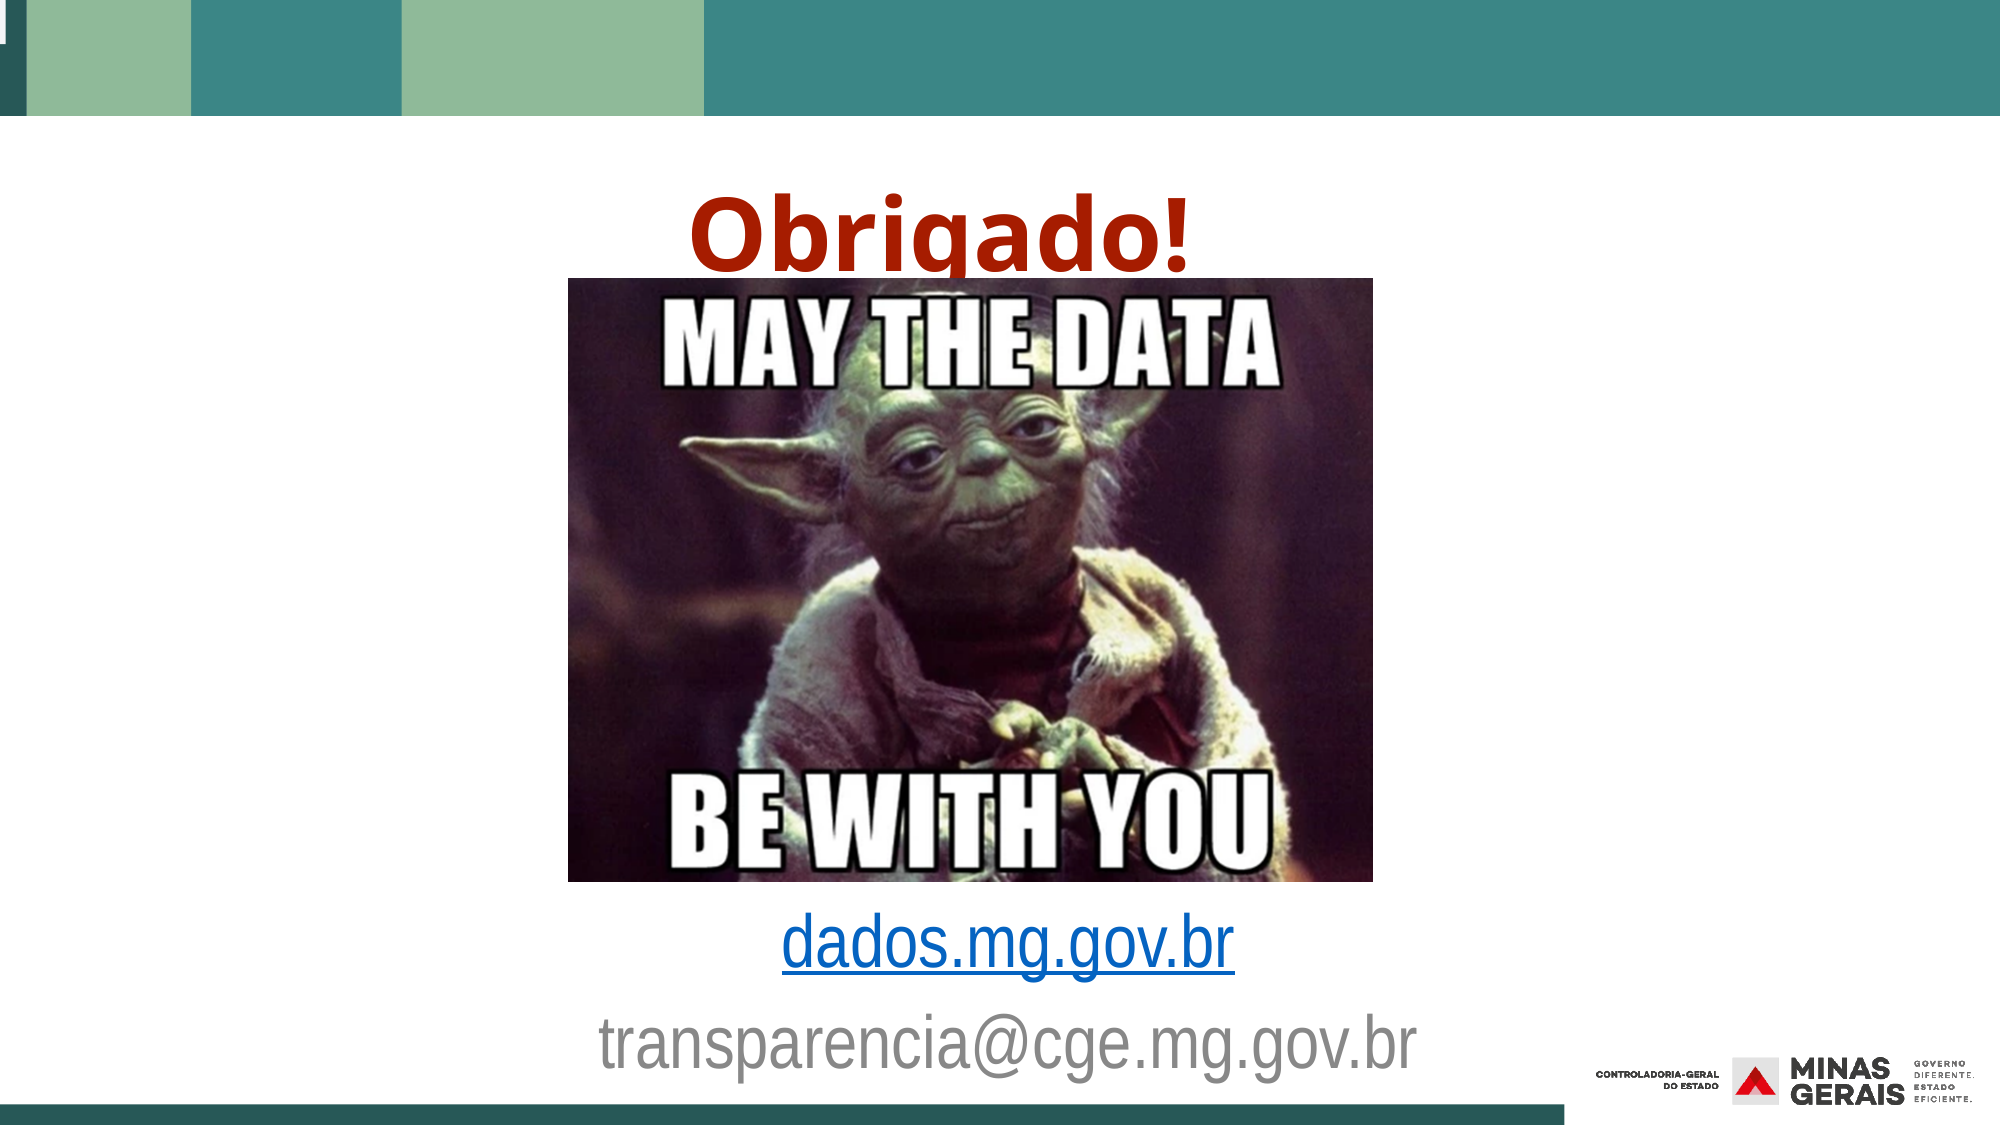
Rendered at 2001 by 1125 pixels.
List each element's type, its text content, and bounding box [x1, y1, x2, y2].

picture [1918, 1057, 1974, 1105]
list dados.mg.gov.br transparencia@cge.mg.gov.br [99, 814, 1918, 1125]
title Obrigado! [318, 209, 1560, 299]
text_box [0, 0, 6, 45]
picture [568, 277, 1373, 882]
